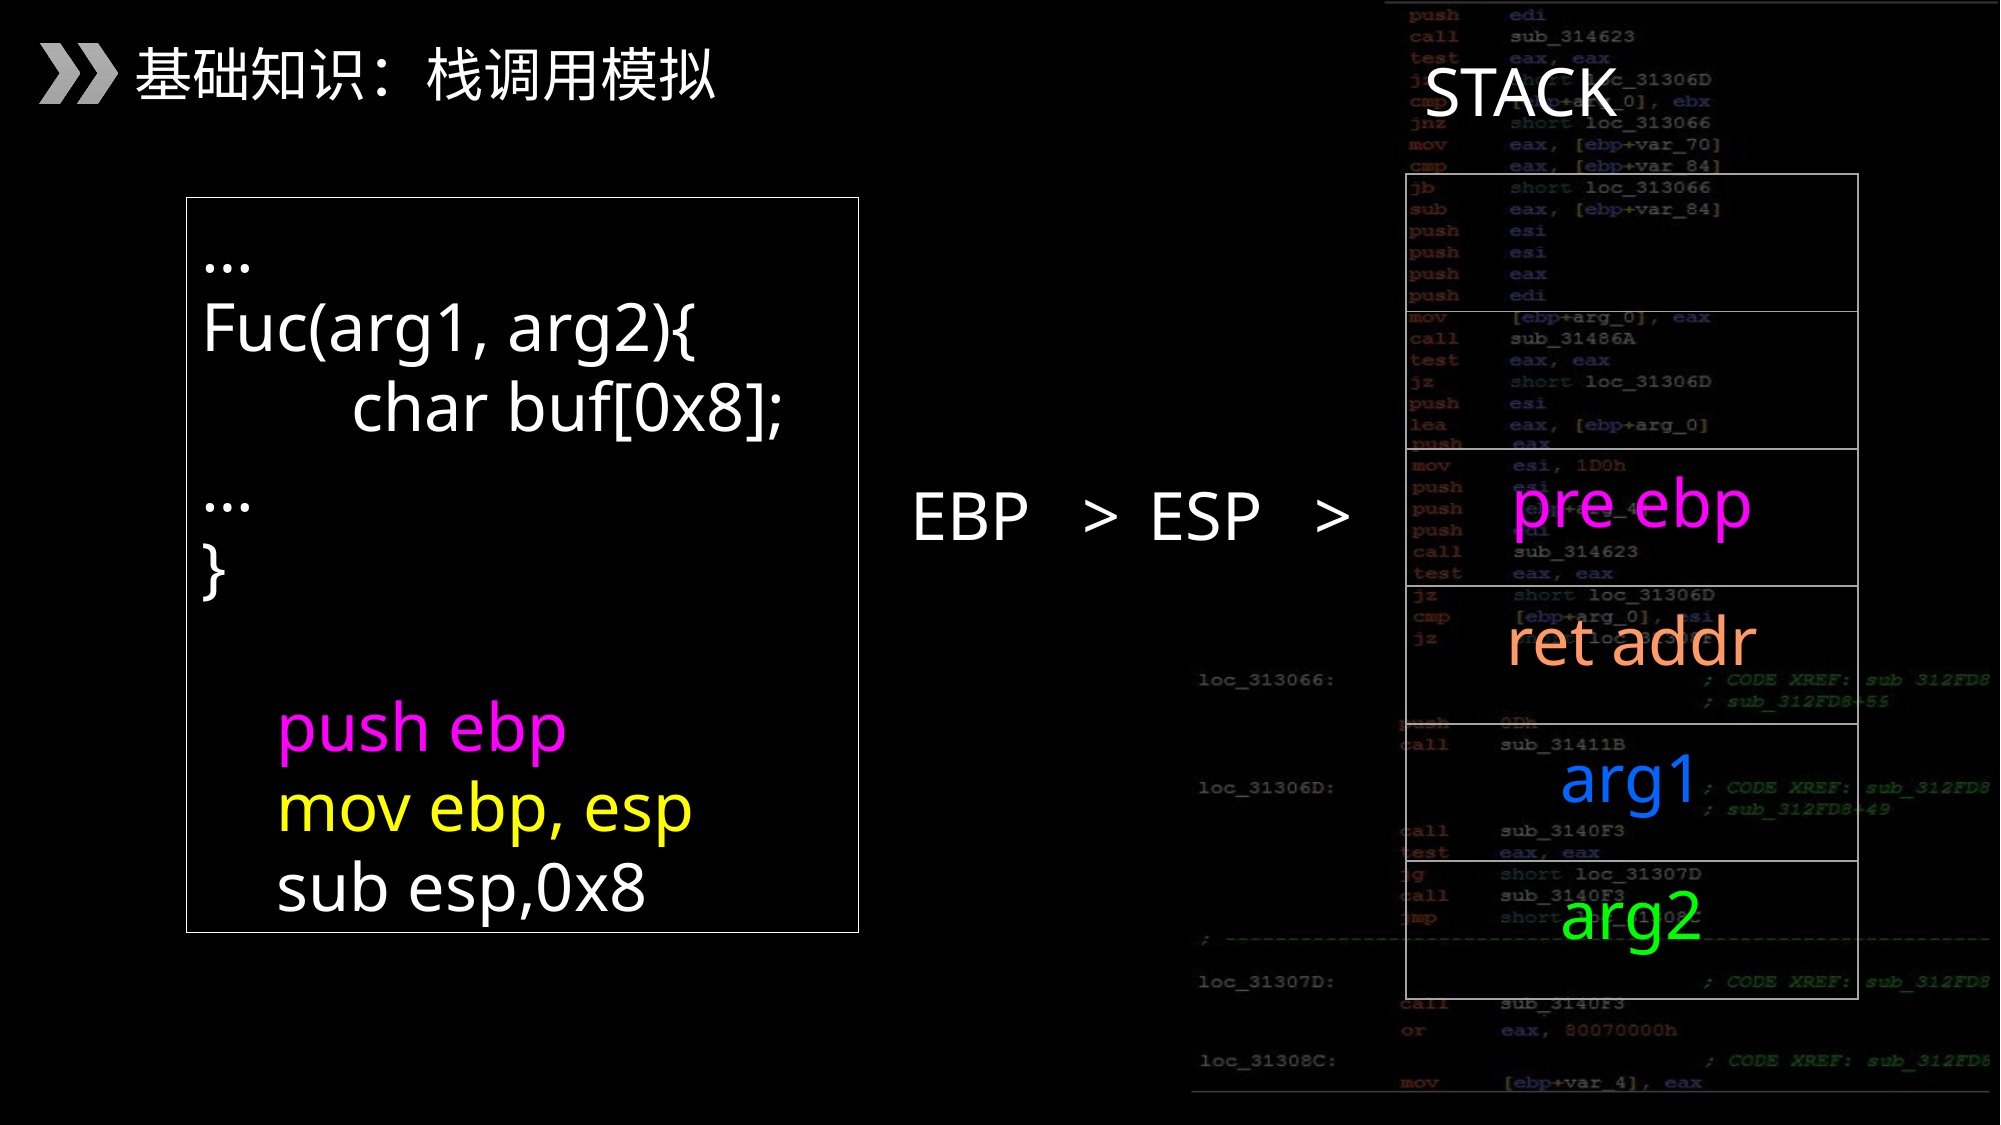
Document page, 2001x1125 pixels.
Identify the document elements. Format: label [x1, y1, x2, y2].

picture [0, 0, 2000, 1125]
text_box [39, 42, 119, 104]
